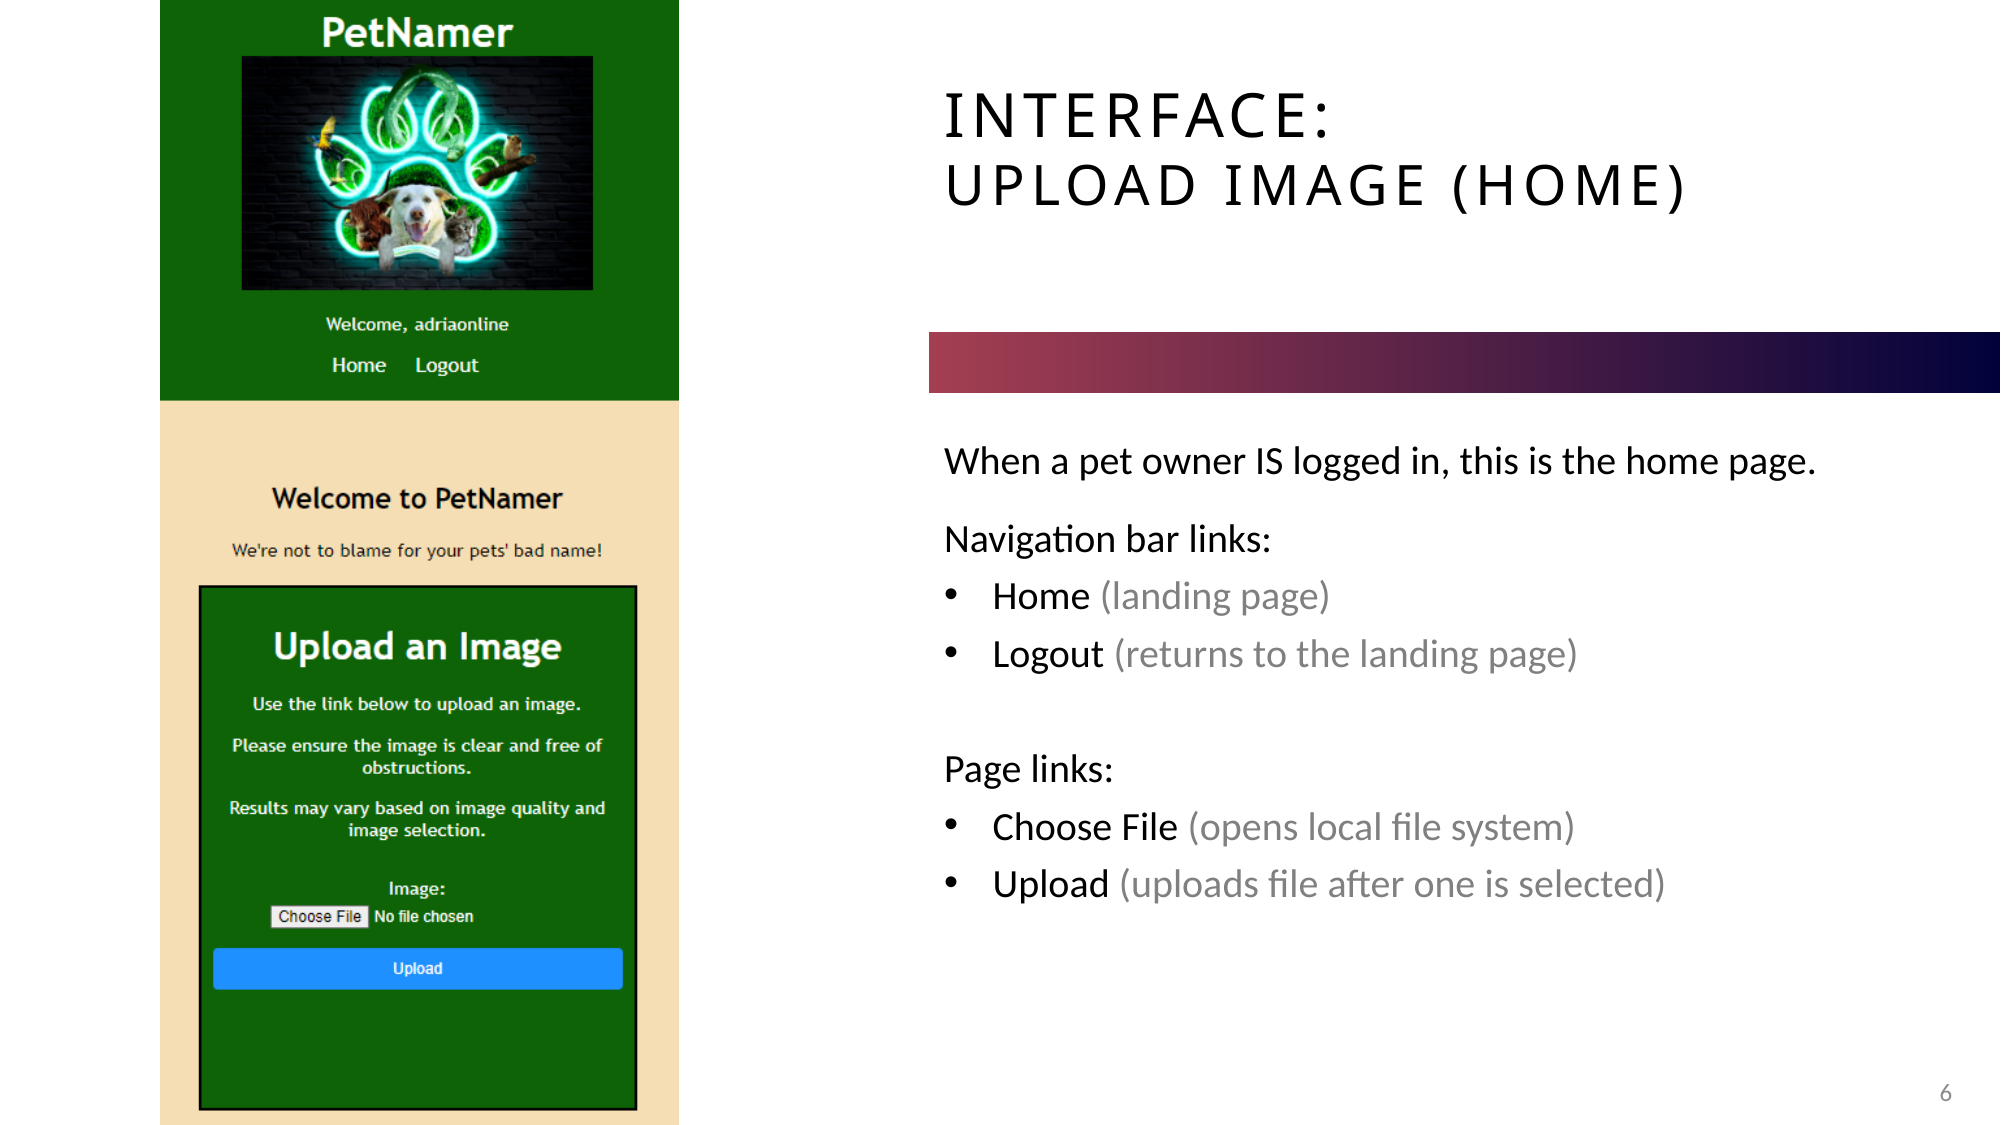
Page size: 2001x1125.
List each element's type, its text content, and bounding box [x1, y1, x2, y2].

title Interface: upload image (home) [929, 68, 1968, 226]
list [929, 332, 2000, 393]
text_box When a pet owner IS logged in, this is the home page. Navigation bar links: Home (landing page) Logout (returns to the landing page) Page links: Choose File (opens local file system) Upload (uploads file after one is selected) [929, 417, 1968, 917]
picture [160, 0, 679, 1125]
slide_number 6 [1894, 1061, 1968, 1121]
